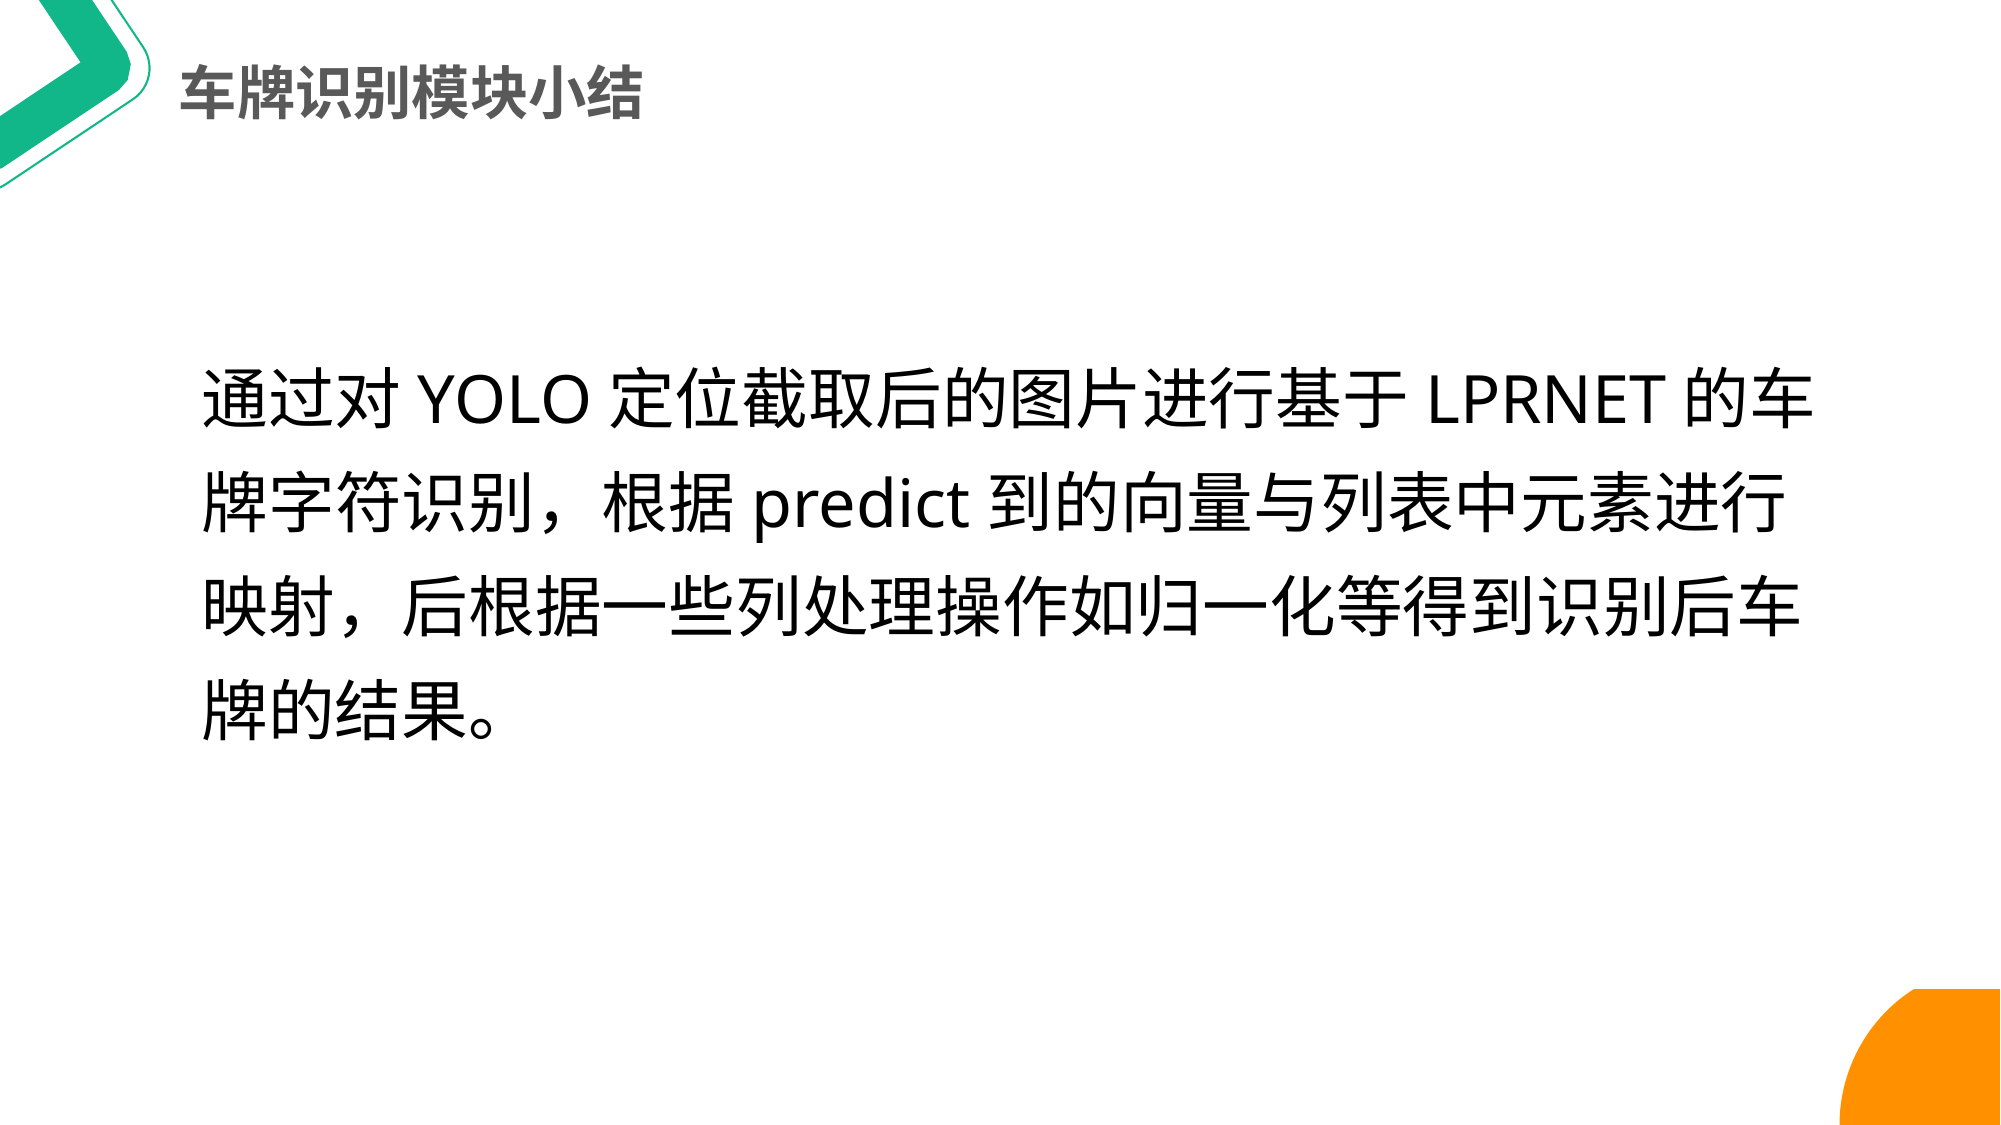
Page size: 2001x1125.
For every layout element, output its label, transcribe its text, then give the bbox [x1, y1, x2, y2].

text_box [1839, 989, 2000, 1125]
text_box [40, 257, 2000, 989]
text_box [0, 0, 121, 161]
text_box 车牌识别模块小结 [164, 48, 729, 134]
